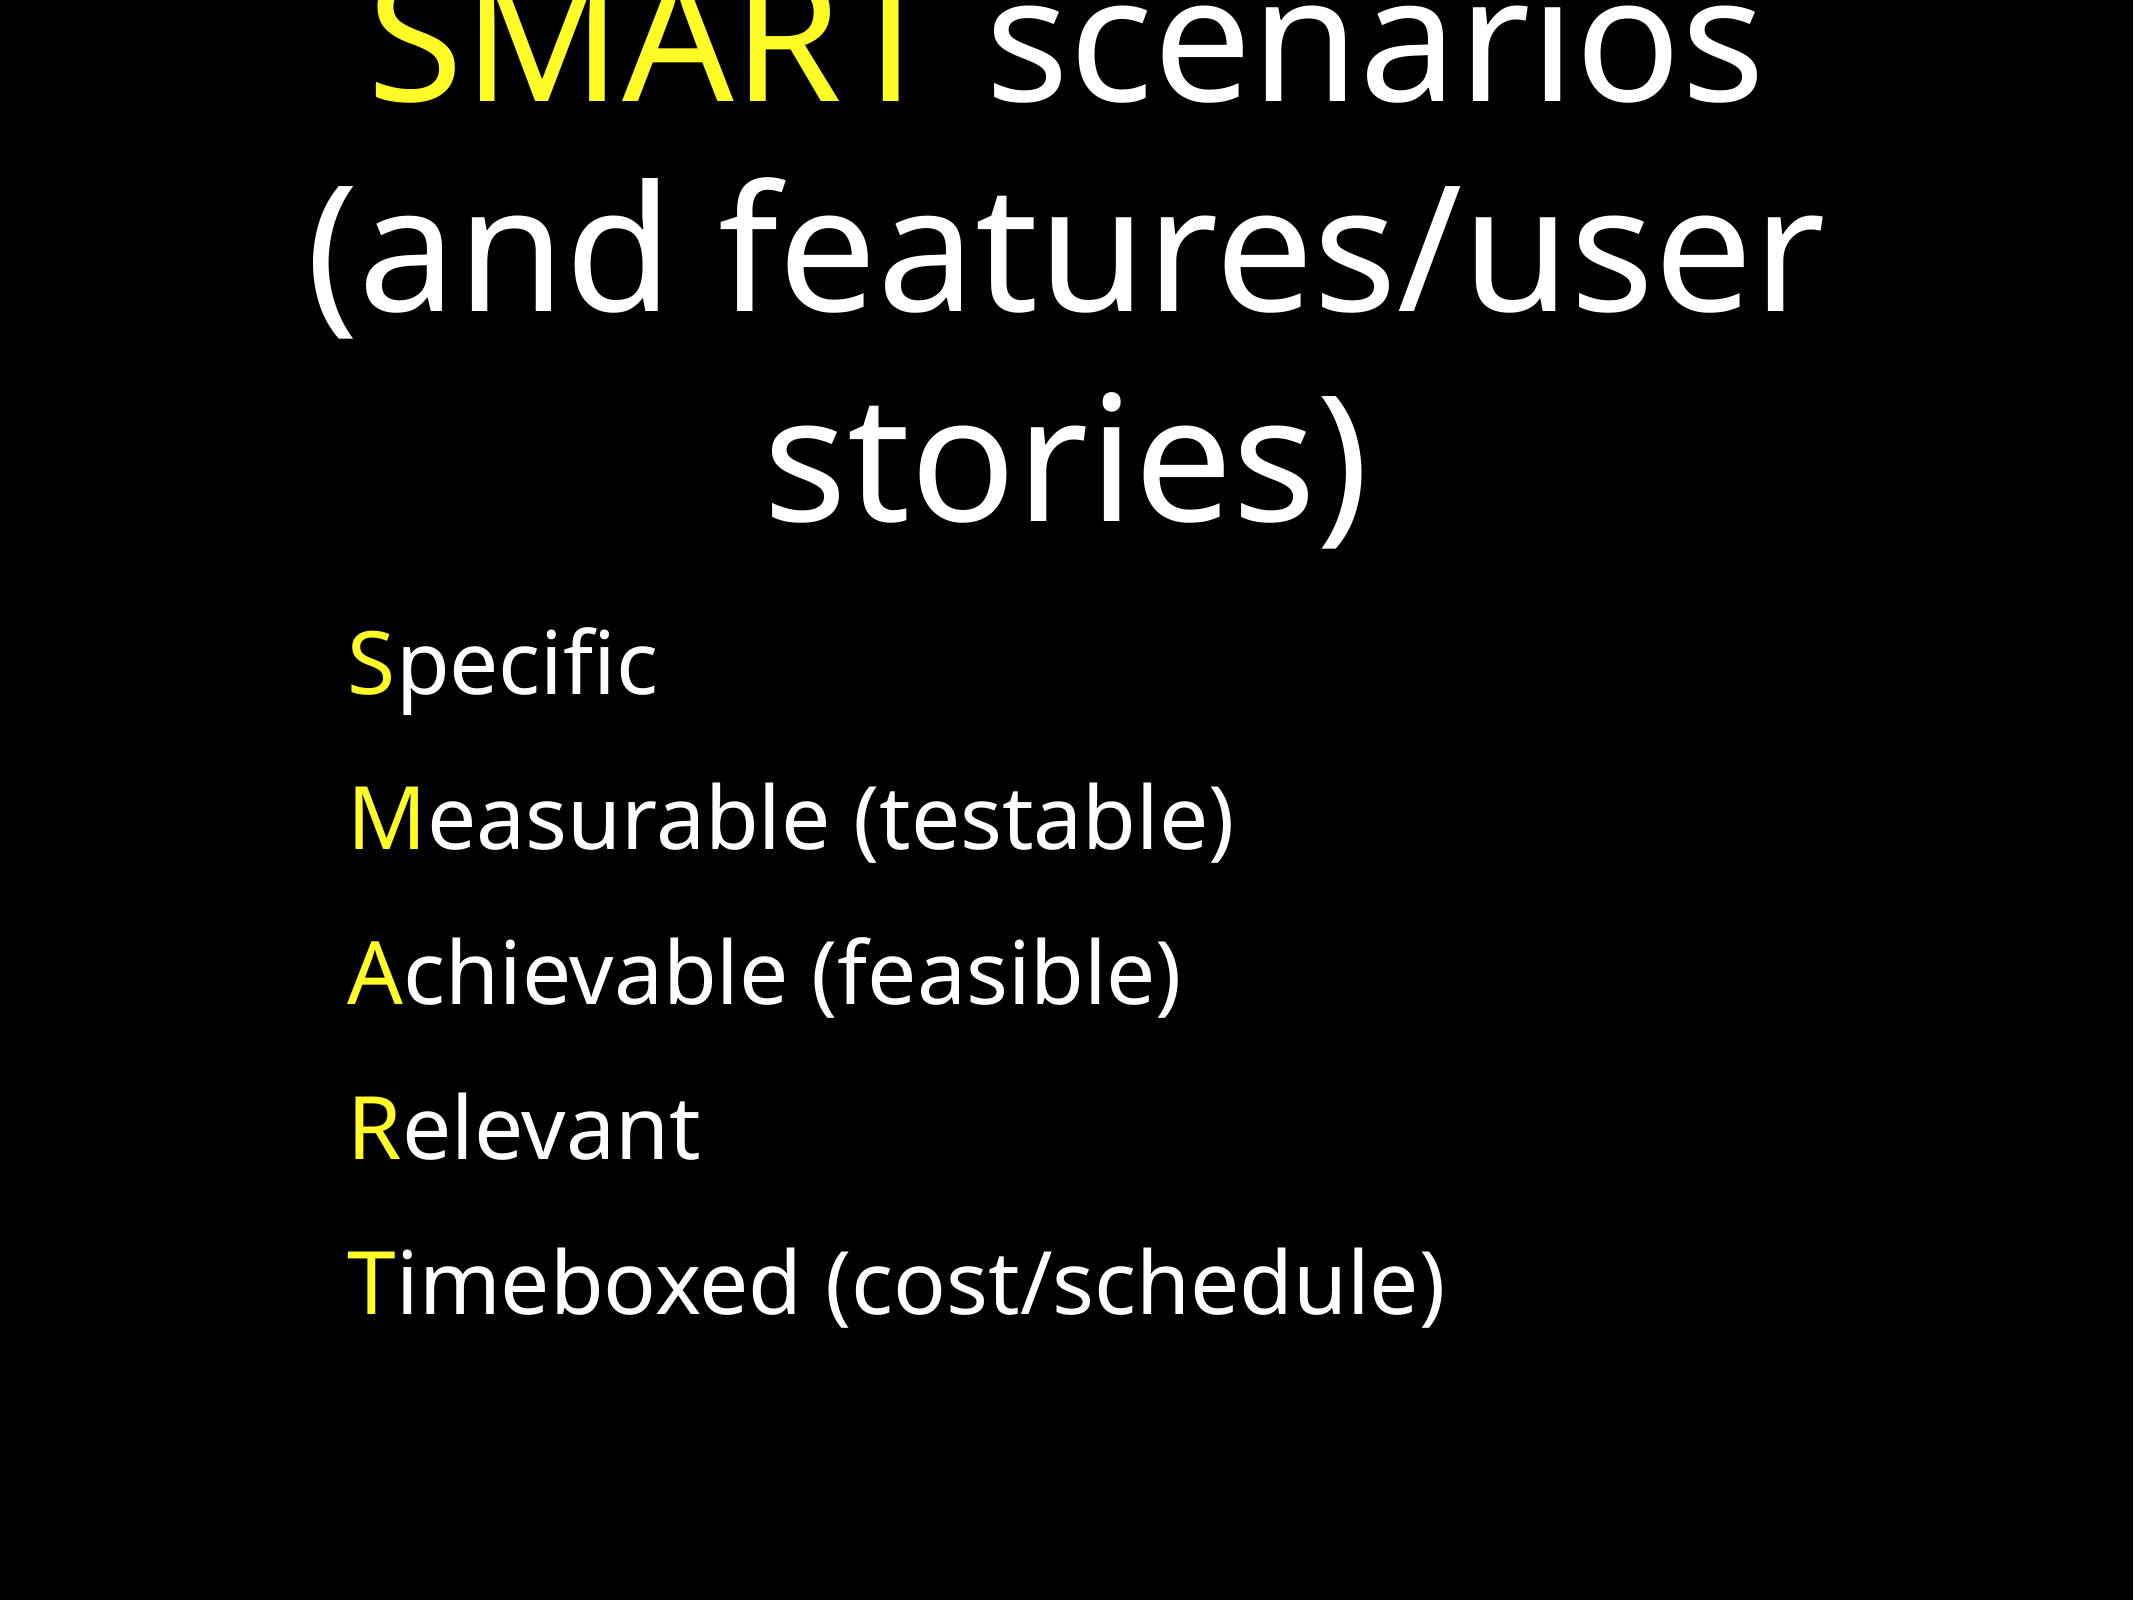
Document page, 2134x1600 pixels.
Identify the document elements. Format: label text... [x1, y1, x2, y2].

list Specific Measurable (testable) Achievable (feasible) Relevant Timeboxed (cost/schedule) [207, 500, 1926, 1439]
title SMART scenarios (and features/user stories) [207, 41, 1926, 443]
